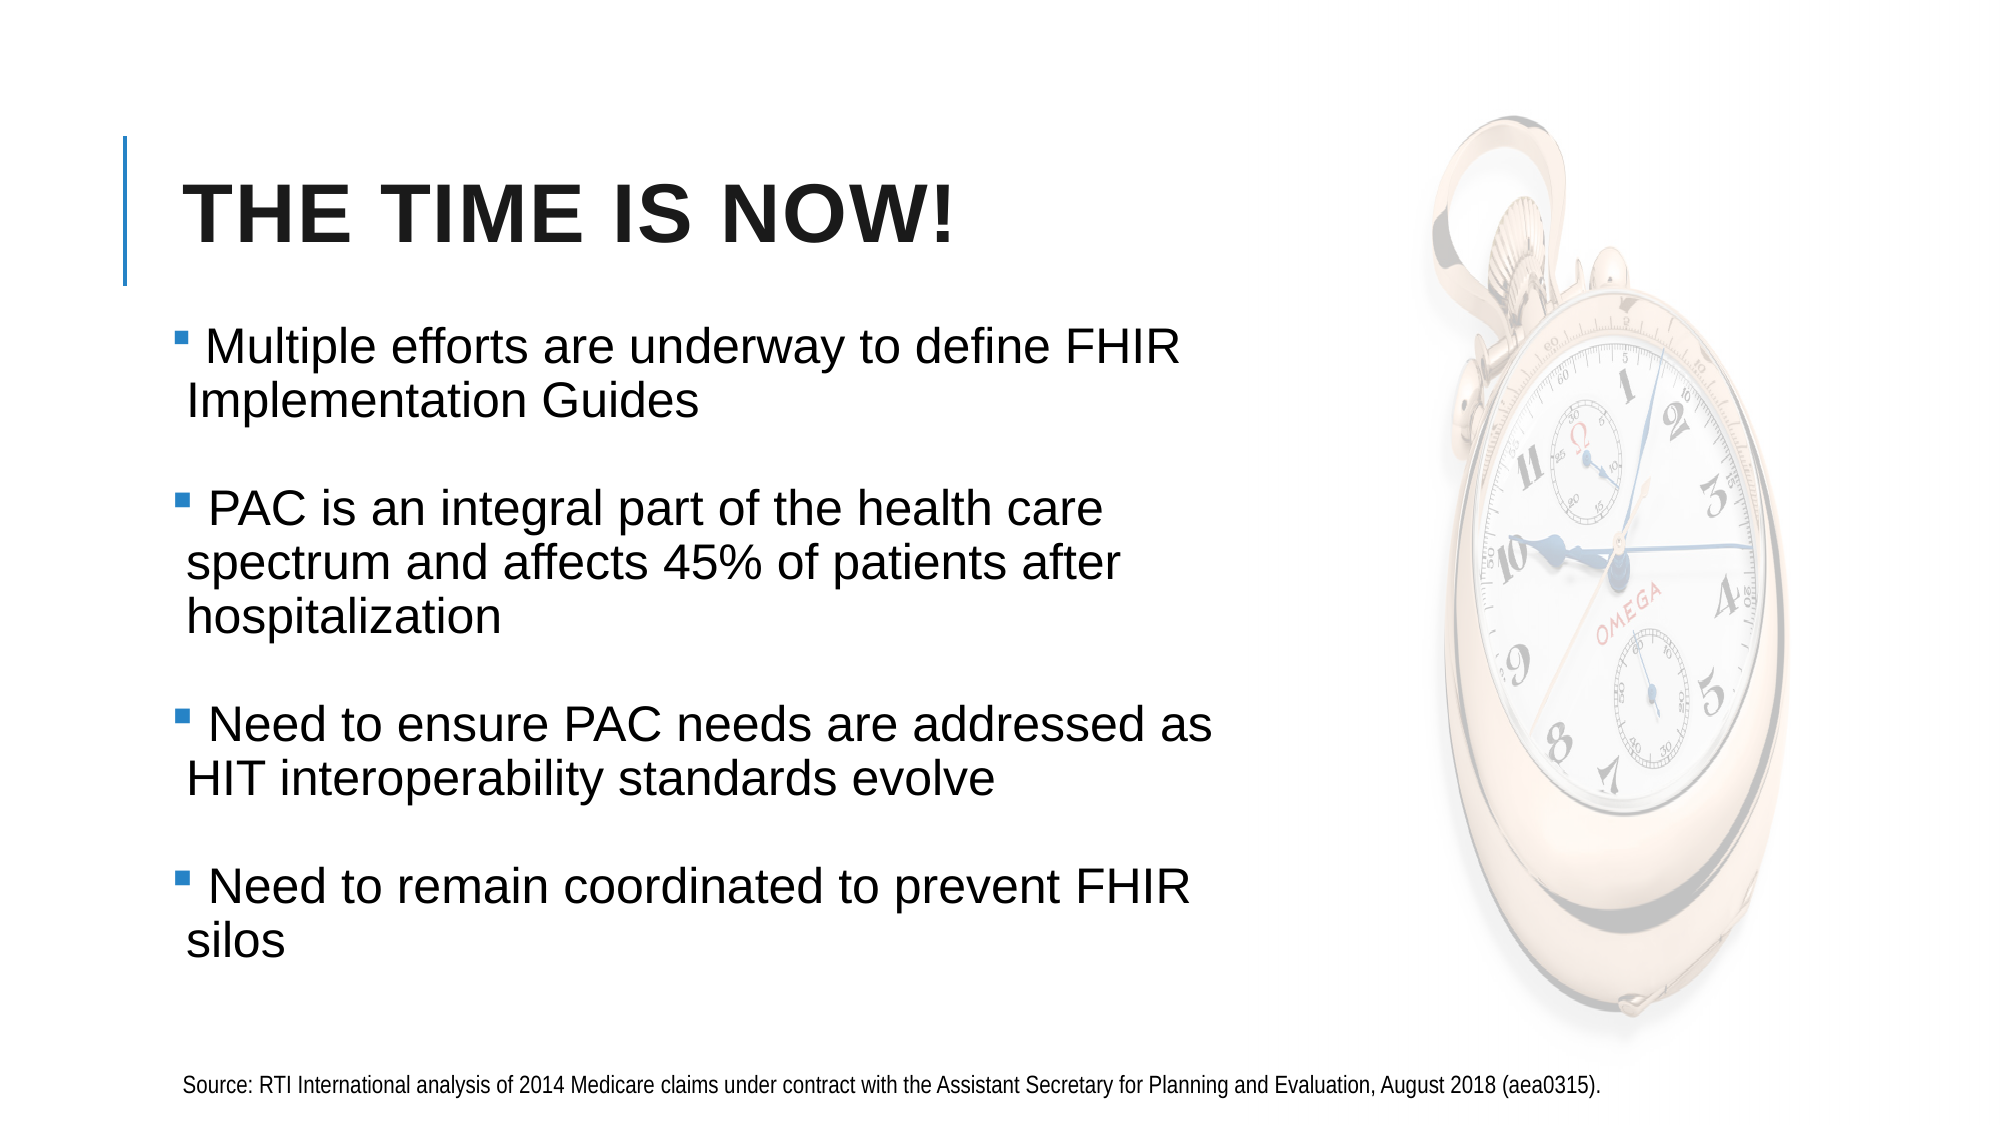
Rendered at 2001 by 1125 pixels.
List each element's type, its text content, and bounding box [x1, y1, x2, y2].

list Multiple efforts are underway to define FHIR Implementation Guides PAC is an integral part of the health care spectrum and affects 45% of patients after hospitalization Need to ensure PAC needs are addressed as HIT interoperability standards evolve Need to remain coordinated to prevent FHIR silos [163, 312, 1231, 1035]
text_box Source: RTI International analysis of 2014 Medicare claims under contract with the Assistant Secretary for Planning and Evaluation, August 2018 (aea0315). [167, 1061, 1231, 1107]
picture [1238, 0, 2000, 1125]
title The Time is Now! [168, 96, 1164, 312]
